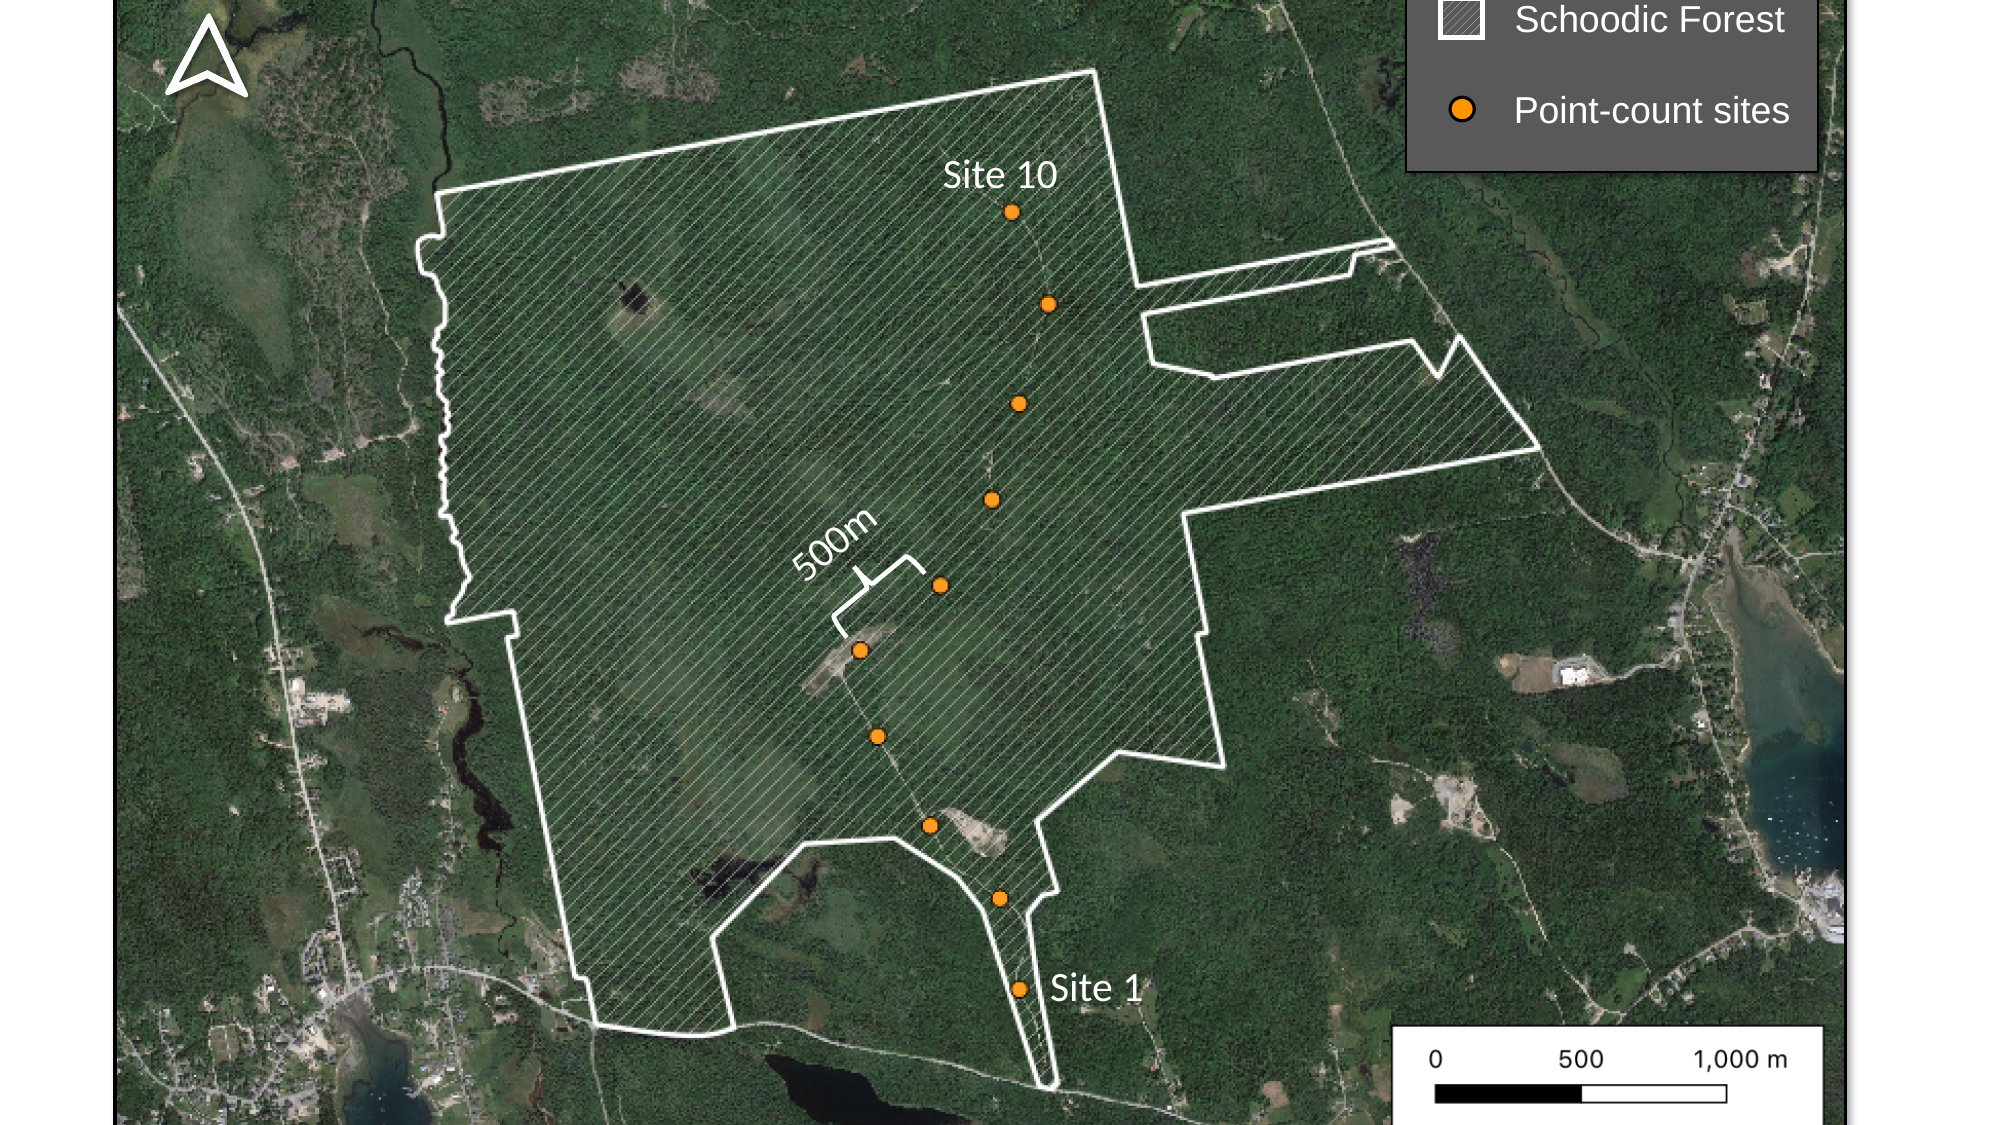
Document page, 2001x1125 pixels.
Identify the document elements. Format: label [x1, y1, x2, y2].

picture [116, 0, 1844, 1125]
